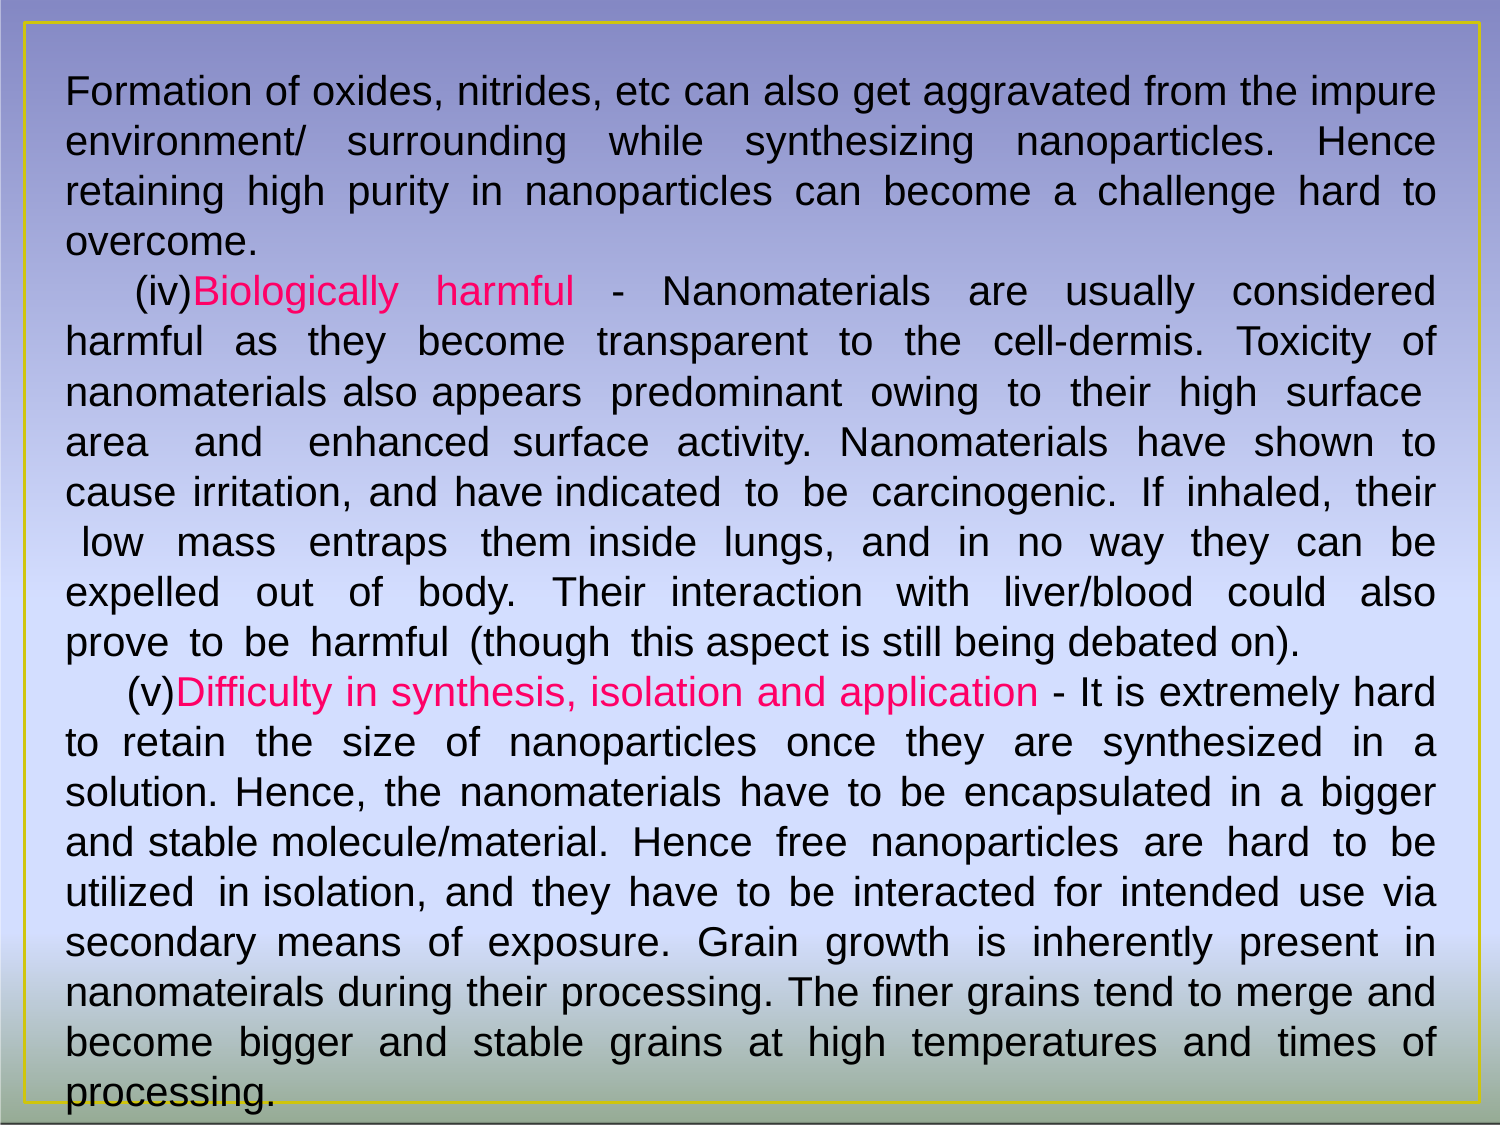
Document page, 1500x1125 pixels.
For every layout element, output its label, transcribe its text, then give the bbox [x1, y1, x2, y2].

text_box Formation of oxides, nitrides, etc can also get aggravated from the impure environment/ surrounding while synthesizing nanoparticles. Hence retaining high purity in nanoparticles can become a challenge hard to overcome. Biologically harmful - Nanomaterials are usually considered harmful as they become transparent to the cell-dermis. Toxicity of nanomaterials also appears predominant owing to their high surface area and enhanced surface activity. Nanomaterials have shown to cause irritation, and have indicated to be carcinogenic. If inhaled, their low mass entraps them inside lungs, and in no way they can be expelled out of body. Their interaction with liver/blood could also prove to be harmful (though this aspect is still being debated on). Difficulty in synthesis, isolation and application - It is extremely hard to retain the size of nanoparticles once they are synthesized in a solution. Hence, the nanomaterials have to be encapsulated in a bigger and stable molecule/material. Hence free nanoparticles are hard to be utilized in isolation, and they have to be interacted for intended use via secondary means of exposure. Grain growth is inherently present in nanomateirals during their processing. The finer grains tend to merge and become bigger and stable grains at high temperatures and times of processing. [62, 61, 1438, 1115]
picture [0, 0, 1500, 1125]
